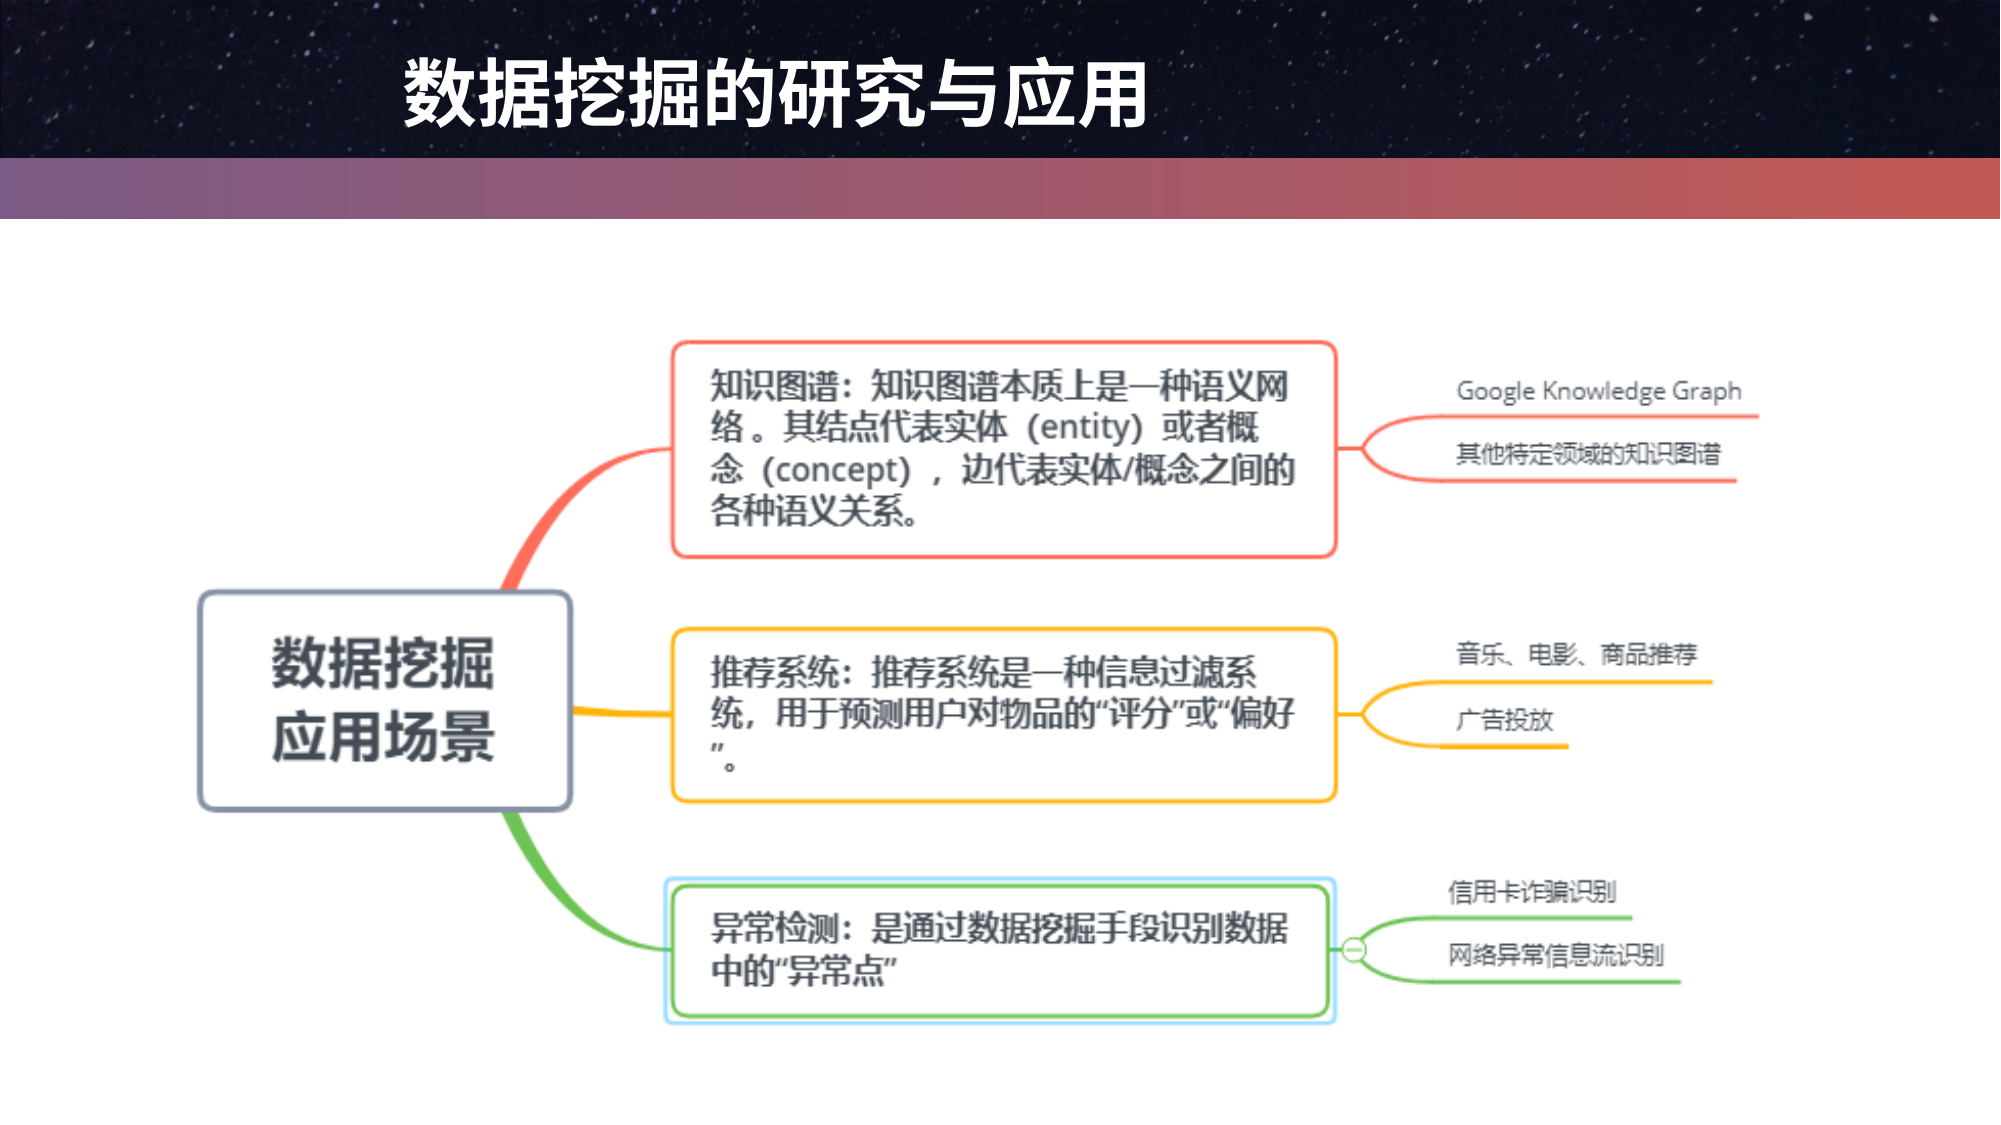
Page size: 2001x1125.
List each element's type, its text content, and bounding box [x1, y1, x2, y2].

text_box 数据挖掘的研究与应用 [387, 38, 1613, 144]
picture [91, 267, 1909, 1073]
picture [0, 0, 2000, 158]
